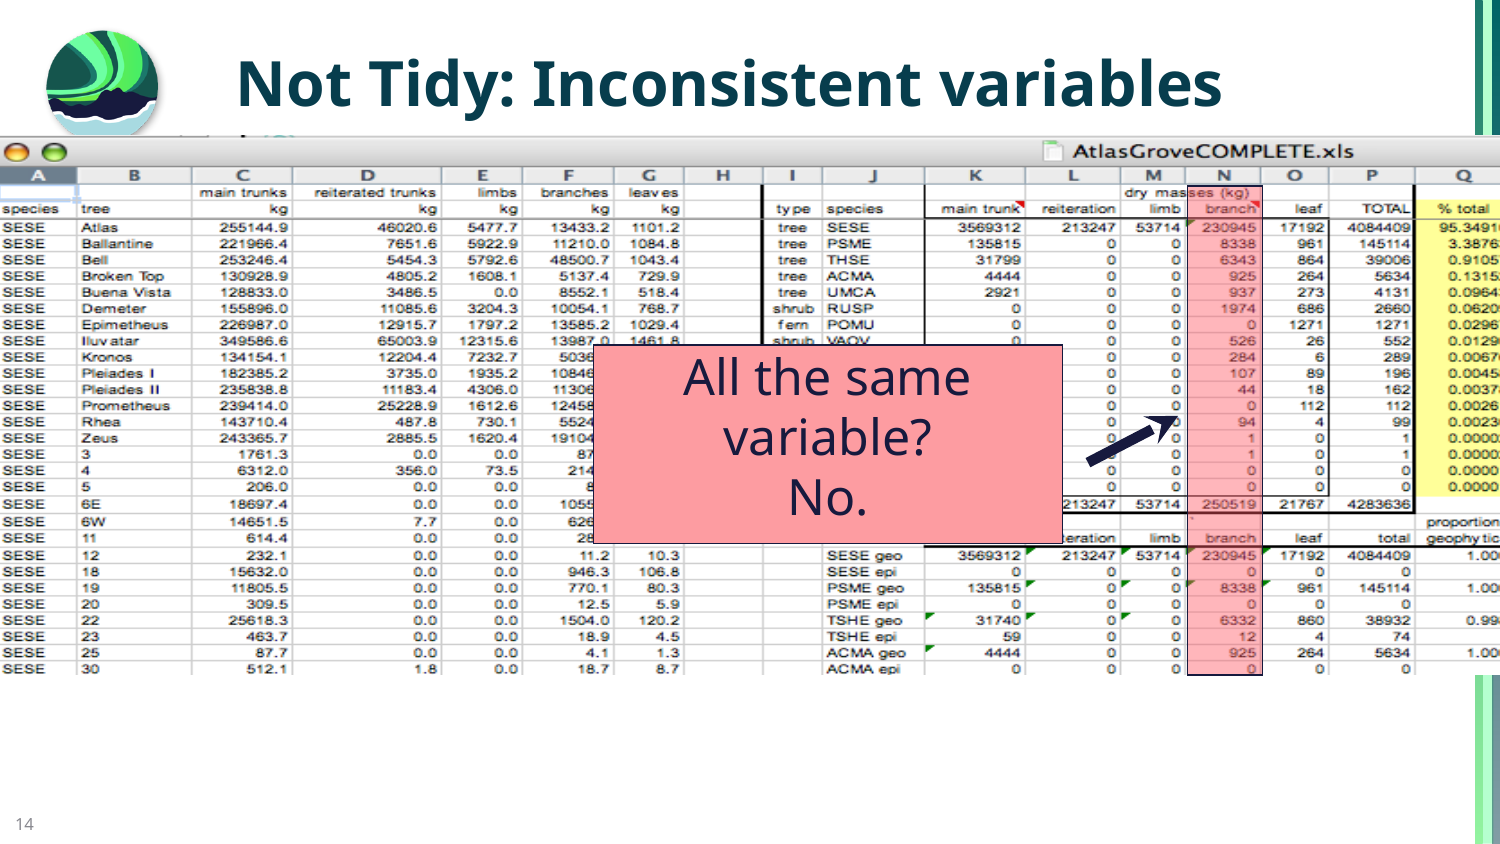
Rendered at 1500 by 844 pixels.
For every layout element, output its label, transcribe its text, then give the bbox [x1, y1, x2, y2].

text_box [593, 185, 1263, 676]
slide_number 14 [0, 802, 350, 844]
title Not Tidy: Inconsistent variables [220, 11, 1389, 135]
picture [0, 30, 1500, 675]
